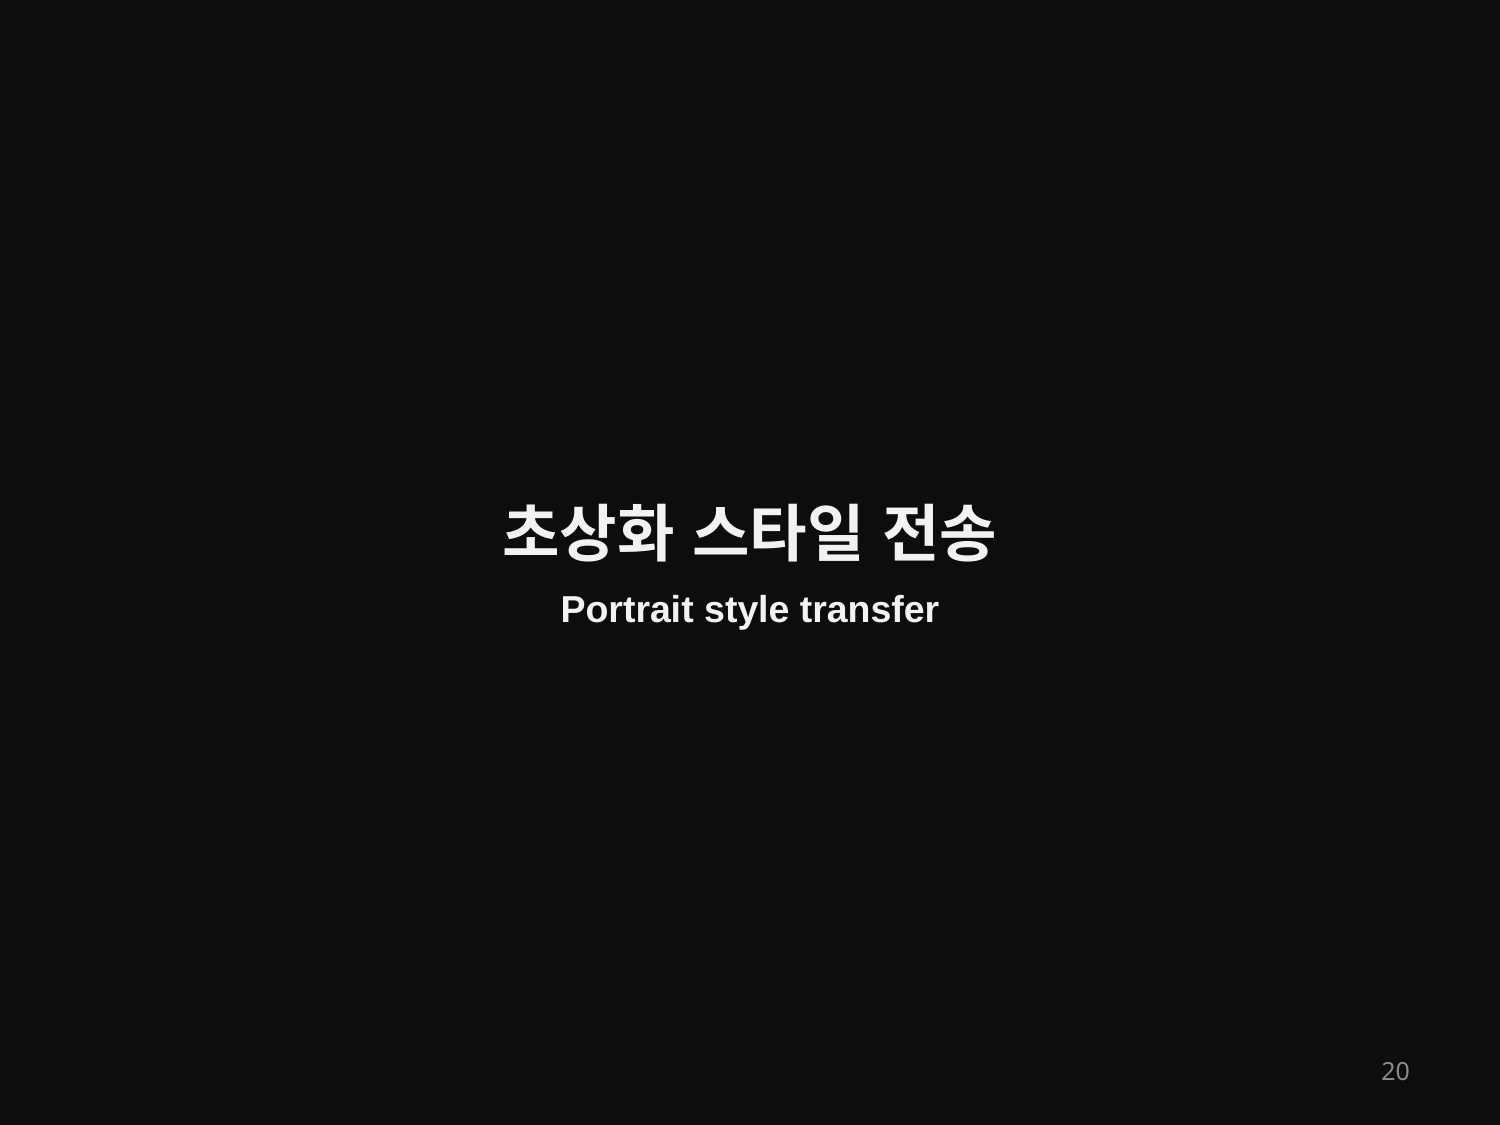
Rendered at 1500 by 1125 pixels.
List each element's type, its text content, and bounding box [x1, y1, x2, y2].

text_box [443, 486, 1057, 639]
slide_number 20 [1074, 1042, 1425, 1103]
